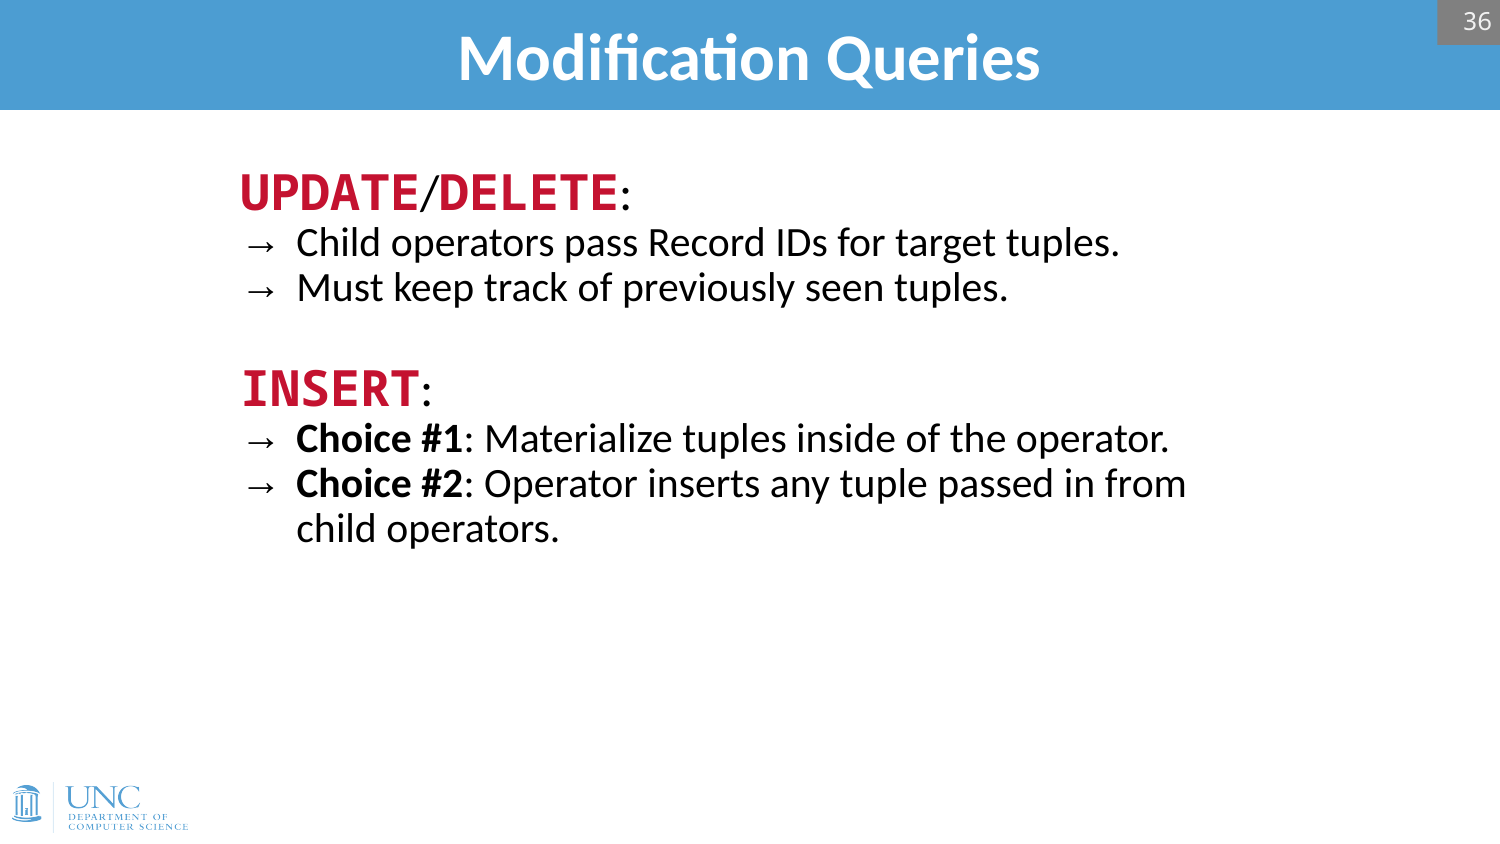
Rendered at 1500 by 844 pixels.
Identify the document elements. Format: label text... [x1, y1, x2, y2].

list UPDATE/DELETE: Child operators pass Record IDs for target tuples. Must keep track of previously seen tuples. INSERT: Choice #1: Materialize tuples inside of the operator. Choice #2: Operator inserts any tuple passed in from child operators. [225, 159, 1275, 760]
title Modification Queries [0, 0, 1500, 110]
picture [12, 782, 188, 833]
text_box 36 [1437, 0, 1500, 45]
